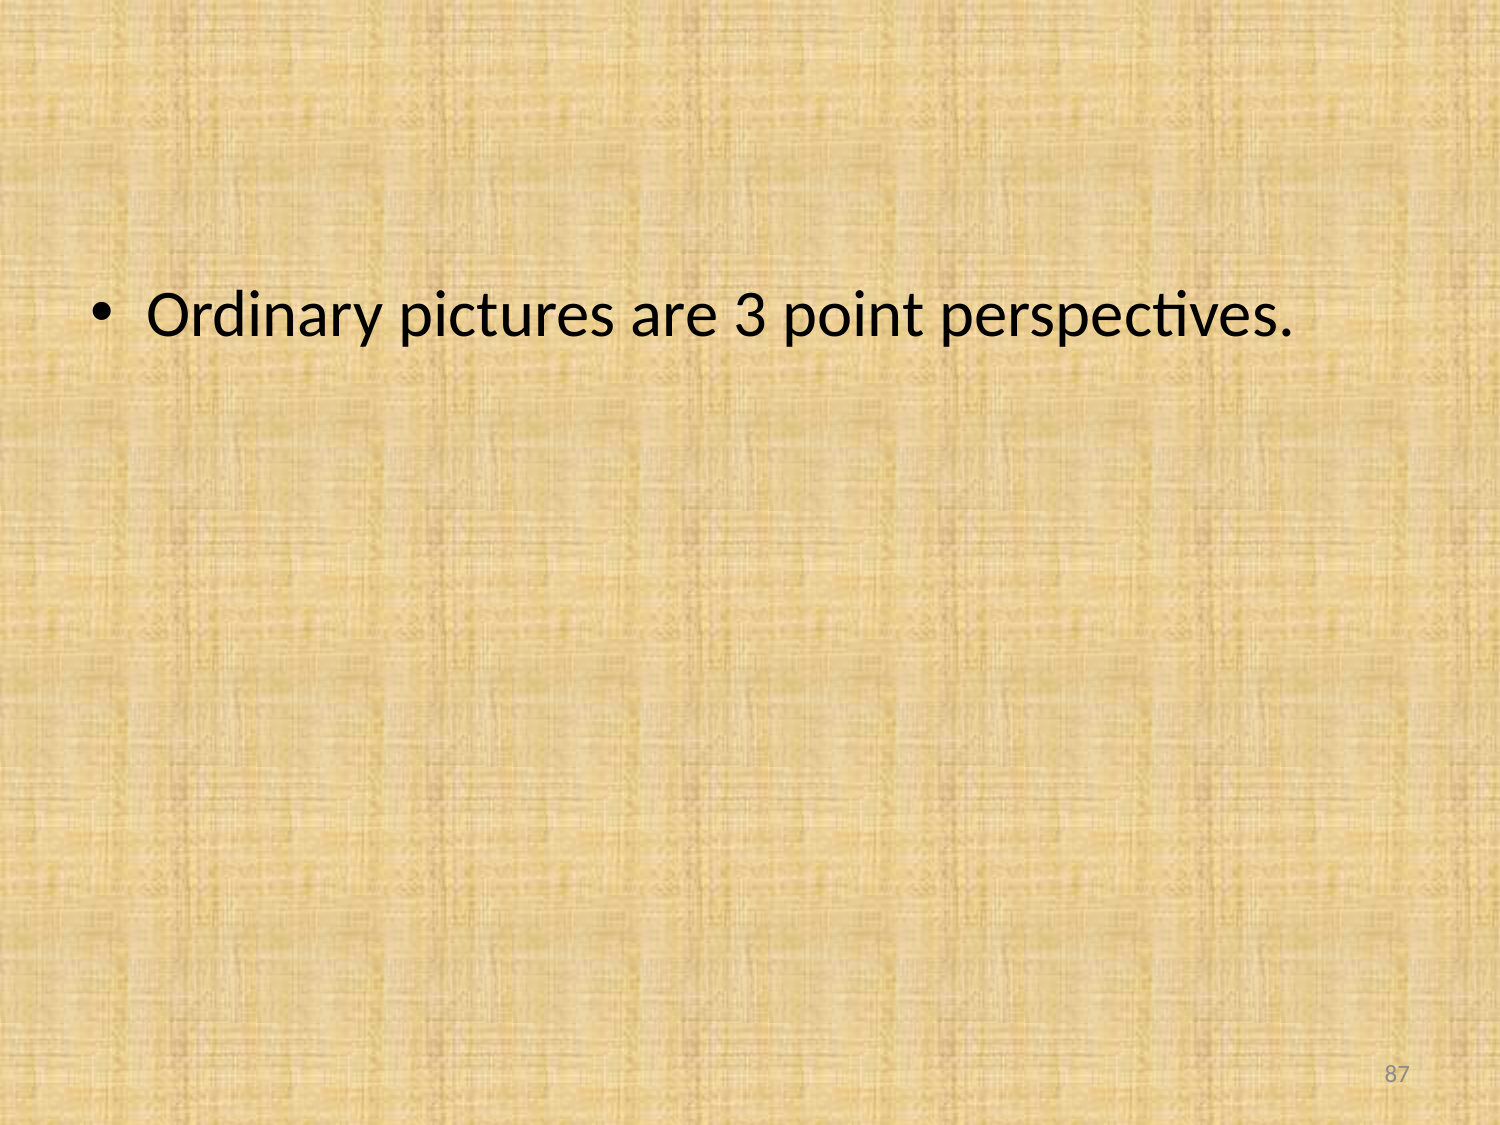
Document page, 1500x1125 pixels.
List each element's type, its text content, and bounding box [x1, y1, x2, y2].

picture [0, 0, 1500, 1125]
list Ordinary pictures are 3 point perspectives. [75, 262, 1425, 1005]
slide_number 87 [1074, 1042, 1425, 1103]
